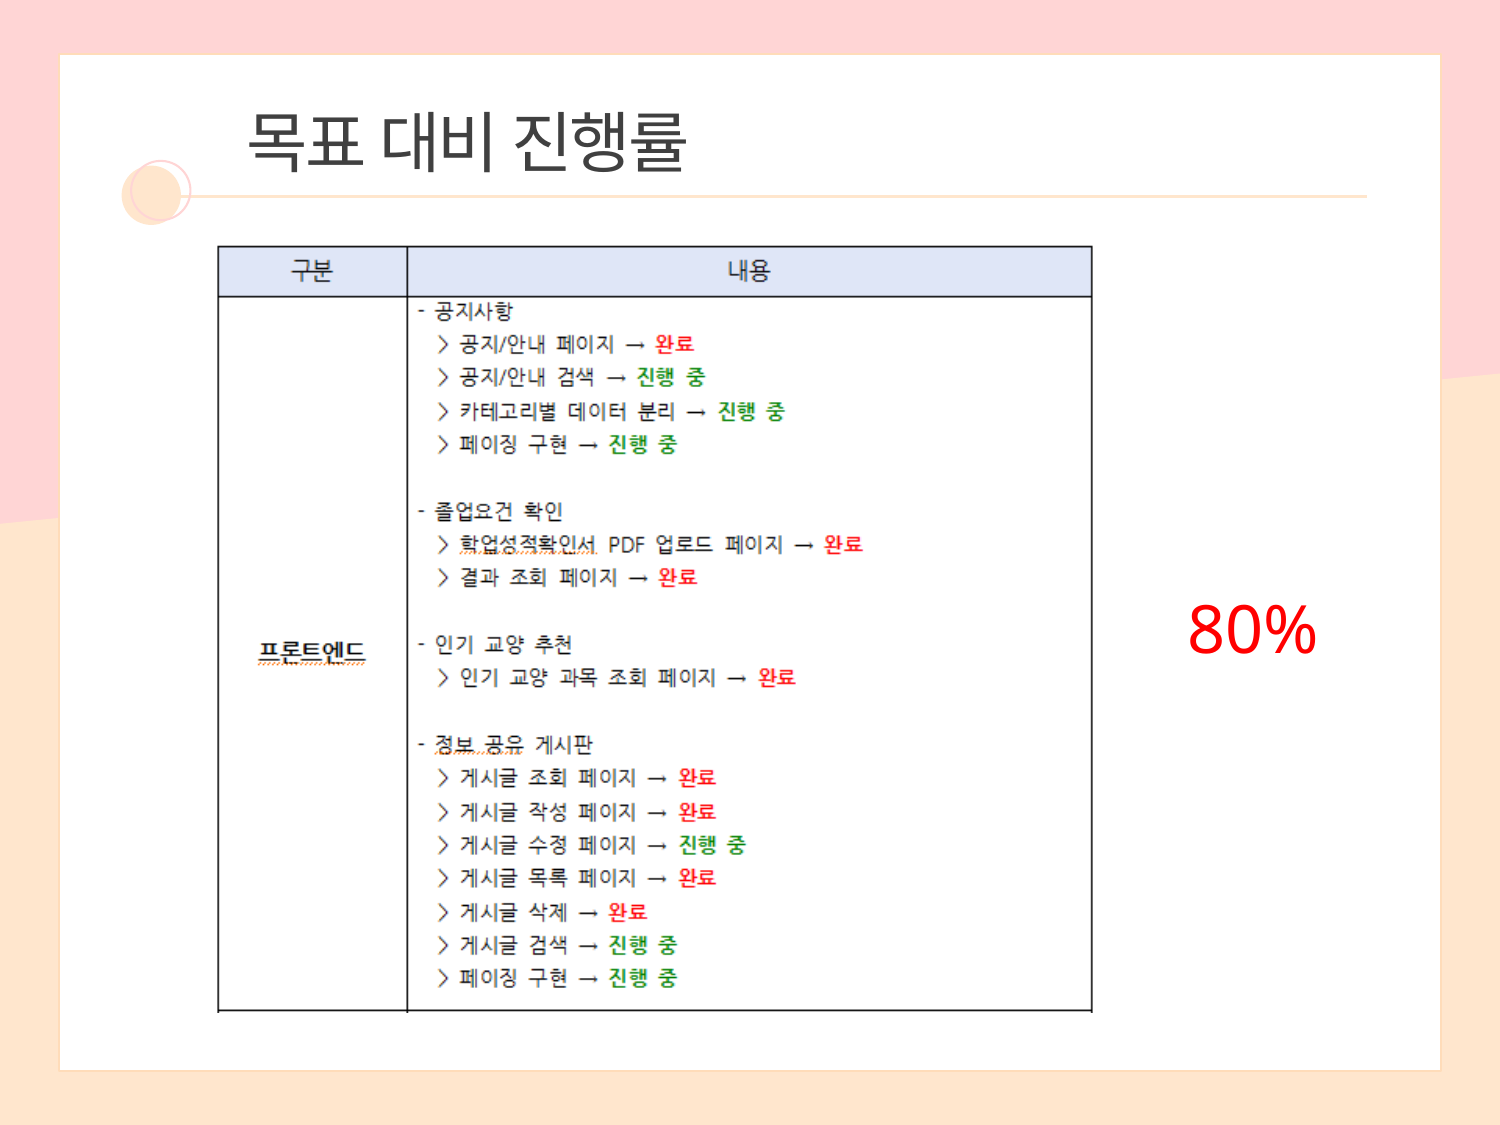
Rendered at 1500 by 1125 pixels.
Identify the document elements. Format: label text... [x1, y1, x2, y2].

text_box 80% [1172, 579, 1334, 675]
picture [212, 243, 1097, 1013]
text_box 목표 대비 진행률 [232, 93, 705, 189]
